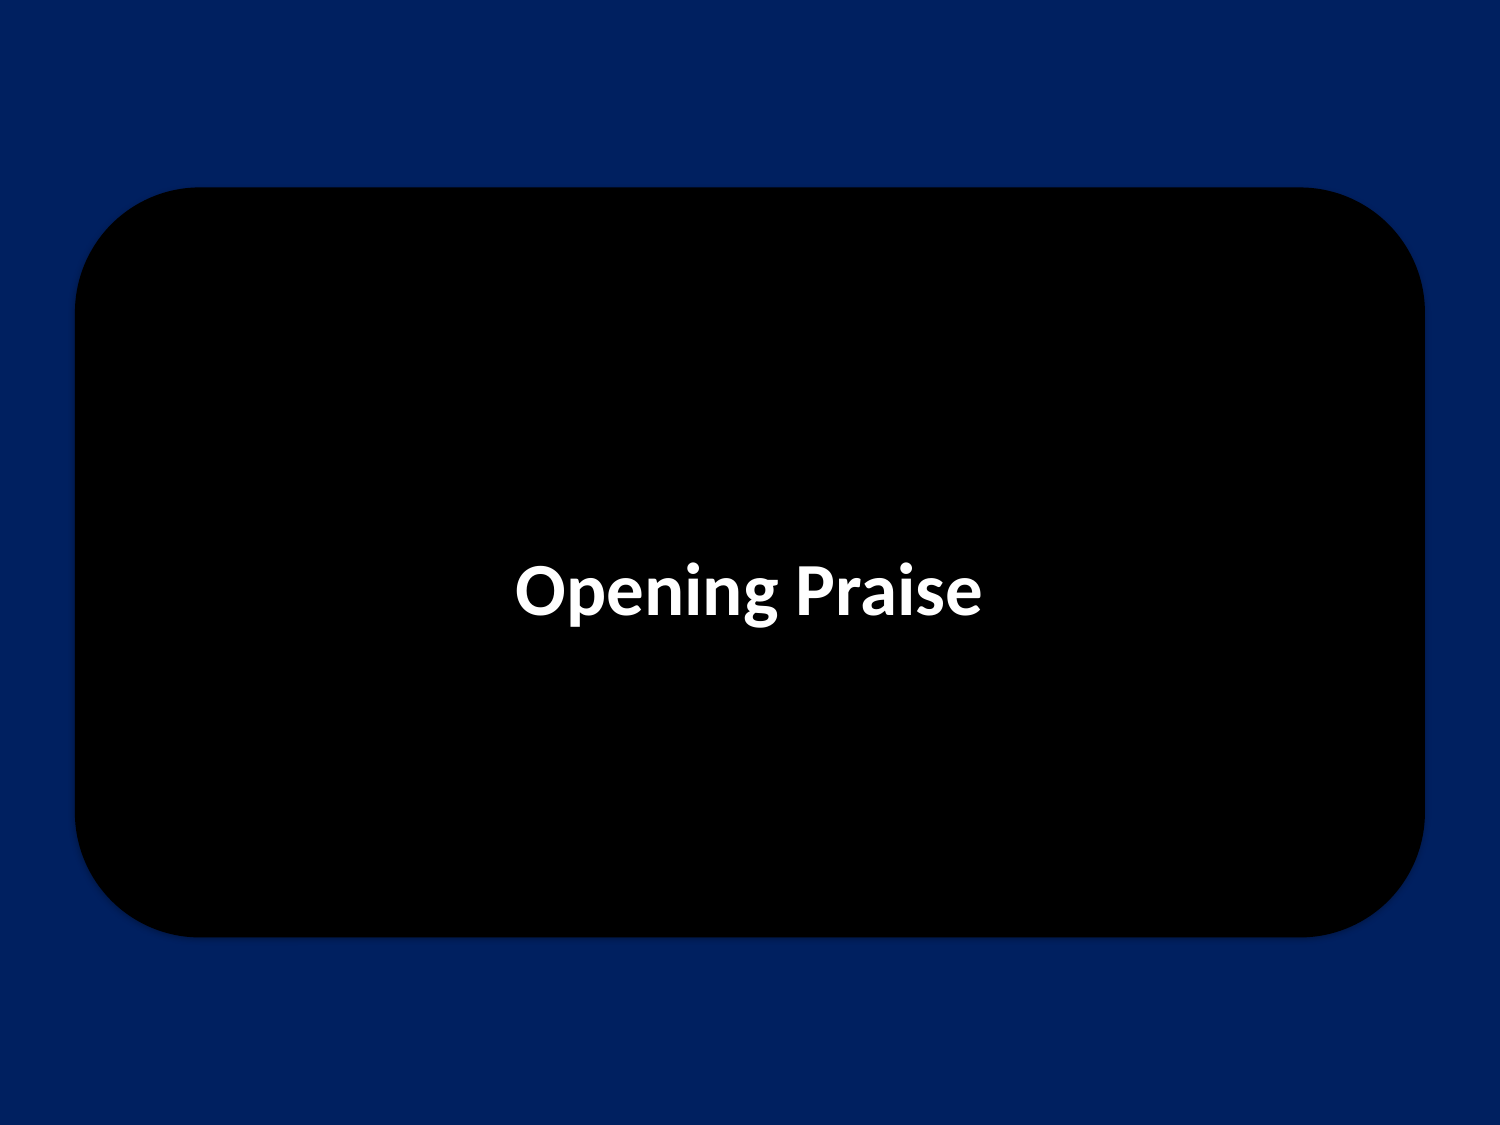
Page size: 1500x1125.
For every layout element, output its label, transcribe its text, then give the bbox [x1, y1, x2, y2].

text_box [74, 186, 1426, 939]
text_box Opening Praise [119, 487, 1380, 638]
